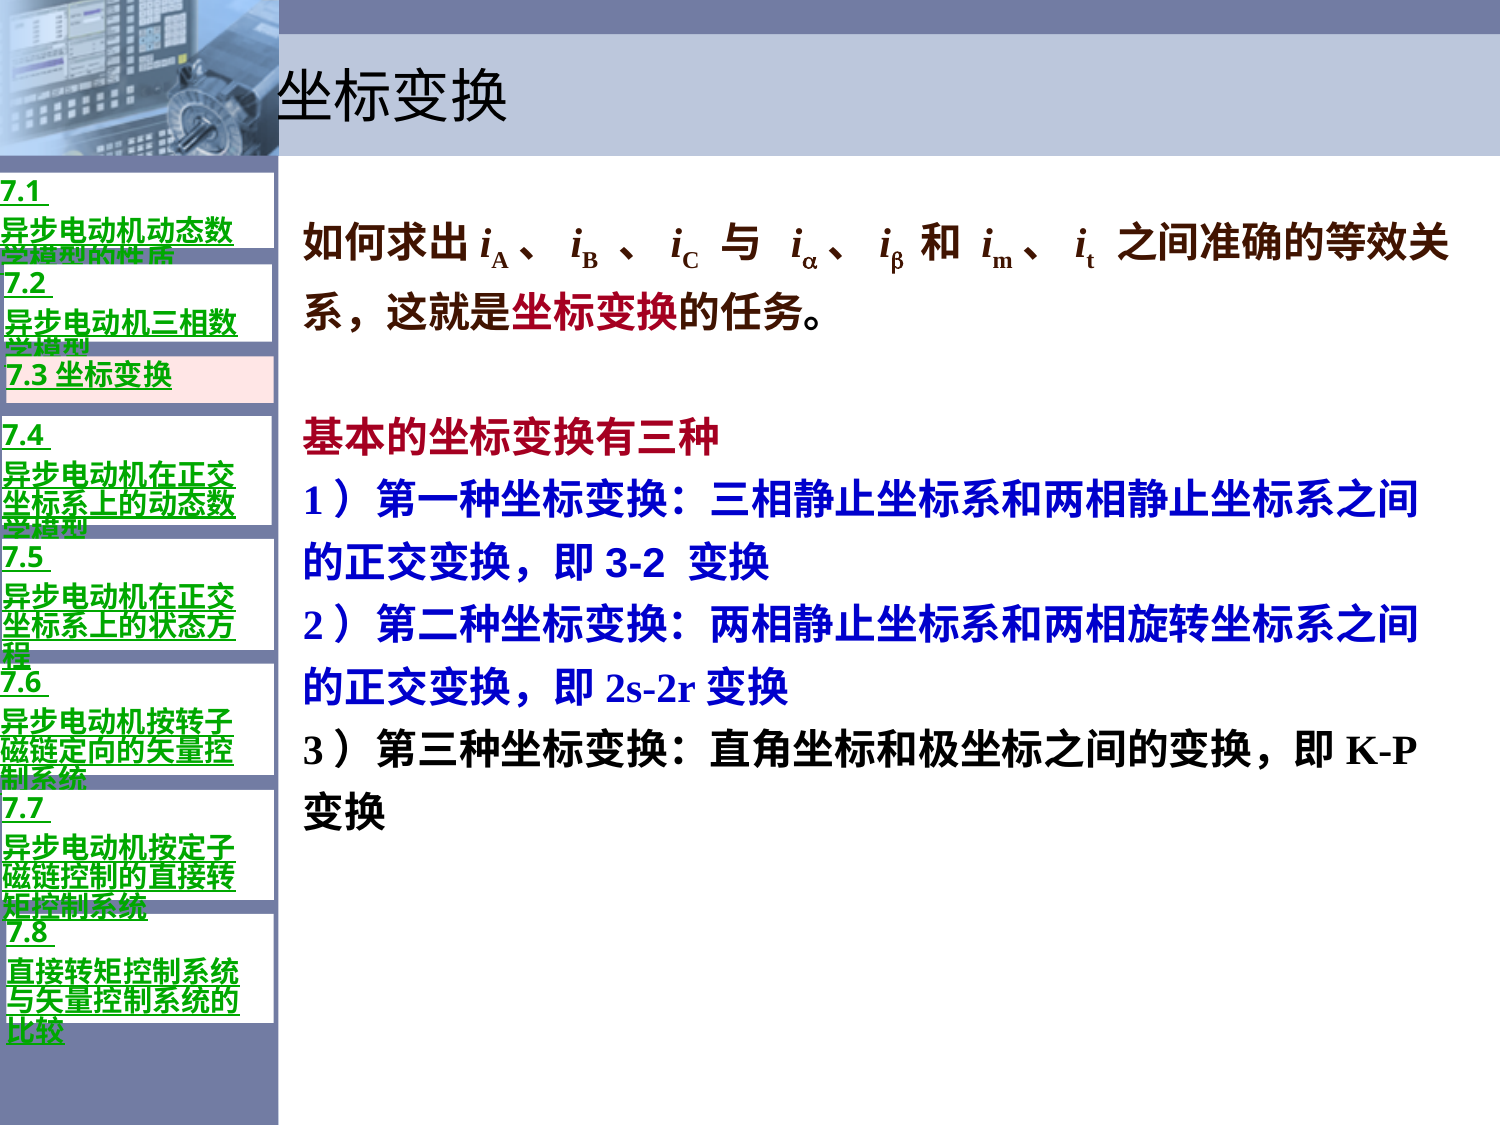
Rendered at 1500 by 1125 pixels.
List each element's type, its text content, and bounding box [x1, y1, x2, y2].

list 如何求出iA、iB 、iC 与 i、i 和 im、it 之间准确的等效关系，这就是坐标变换的任务。 基本的坐标变换有三种 1）第一种坐标变换：三相静止坐标系和两相静止坐标系之间的正交变换，即3-2 变换 2）第二种坐标变换：两相静止坐标系和两相旋转坐标系之间的正交变换，即2s-2r变换 3）第三种坐标变换：直角坐标和极坐标之间的变换，即K-P变换 [302, 201, 1473, 879]
text_box 7.6 异步电动机按转子磁链定向的矢量控制系统 [0, 663, 274, 775]
title 坐标变换 [275, 30, 1393, 167]
text_box 7.5 异步电动机在正交坐标系上的状态方程 [2, 538, 274, 650]
picture [0, 0, 279, 155]
text_box 7.3 坐标变换 [6, 356, 274, 403]
text_box 7.7 异步电动机按定子磁链控制的直接转矩控制系统 [2, 789, 274, 900]
text_box 7.2 异步电动机三相数学模型 [4, 264, 272, 342]
text_box 7.1 异步电动机动态数学模型的性质 [0, 172, 274, 248]
text_box 7.8 直接转矩控制系统与矢量控制系统的比较 [6, 913, 274, 1023]
text_box 7.4 异步电动机在正交坐标系上的动态数学模型 [2, 416, 272, 525]
